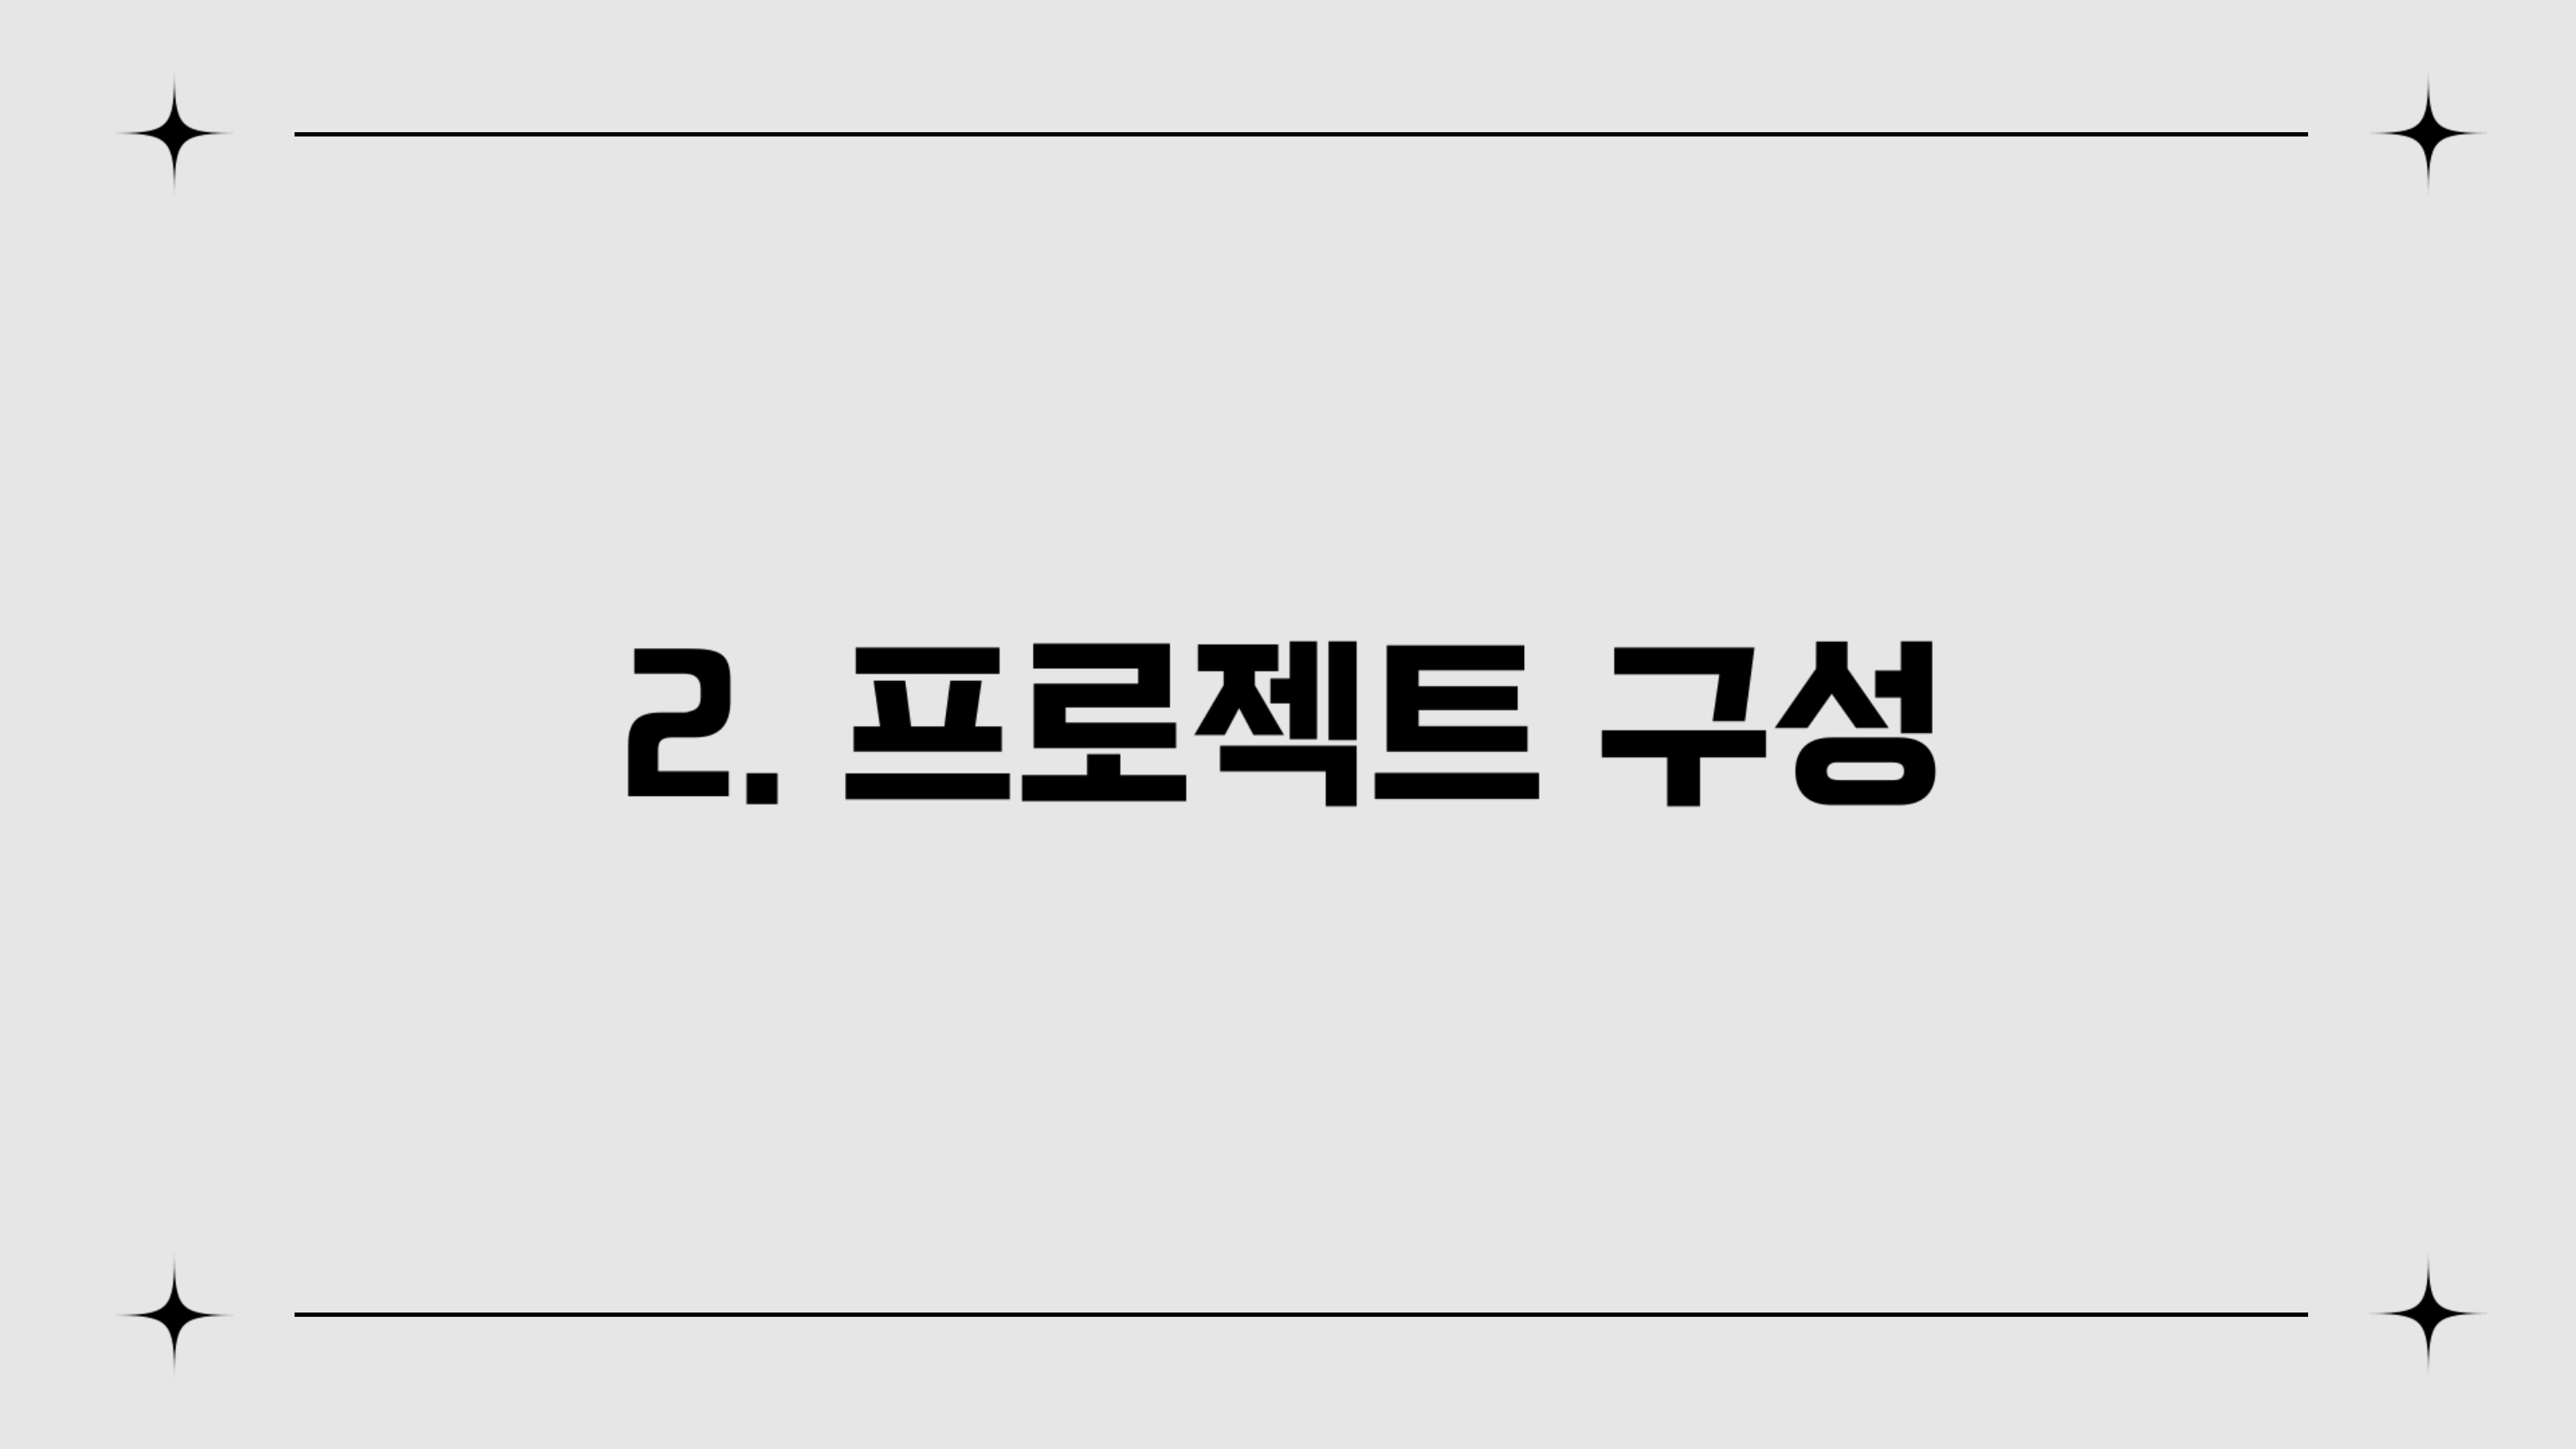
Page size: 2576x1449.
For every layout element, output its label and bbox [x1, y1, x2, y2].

picture [2360, 65, 2496, 201]
picture [479, 524, 2153, 1003]
picture [106, 65, 242, 201]
picture [2360, 1246, 2496, 1381]
picture [106, 1247, 242, 1383]
picture [295, 131, 2308, 136]
picture [295, 1312, 2308, 1317]
